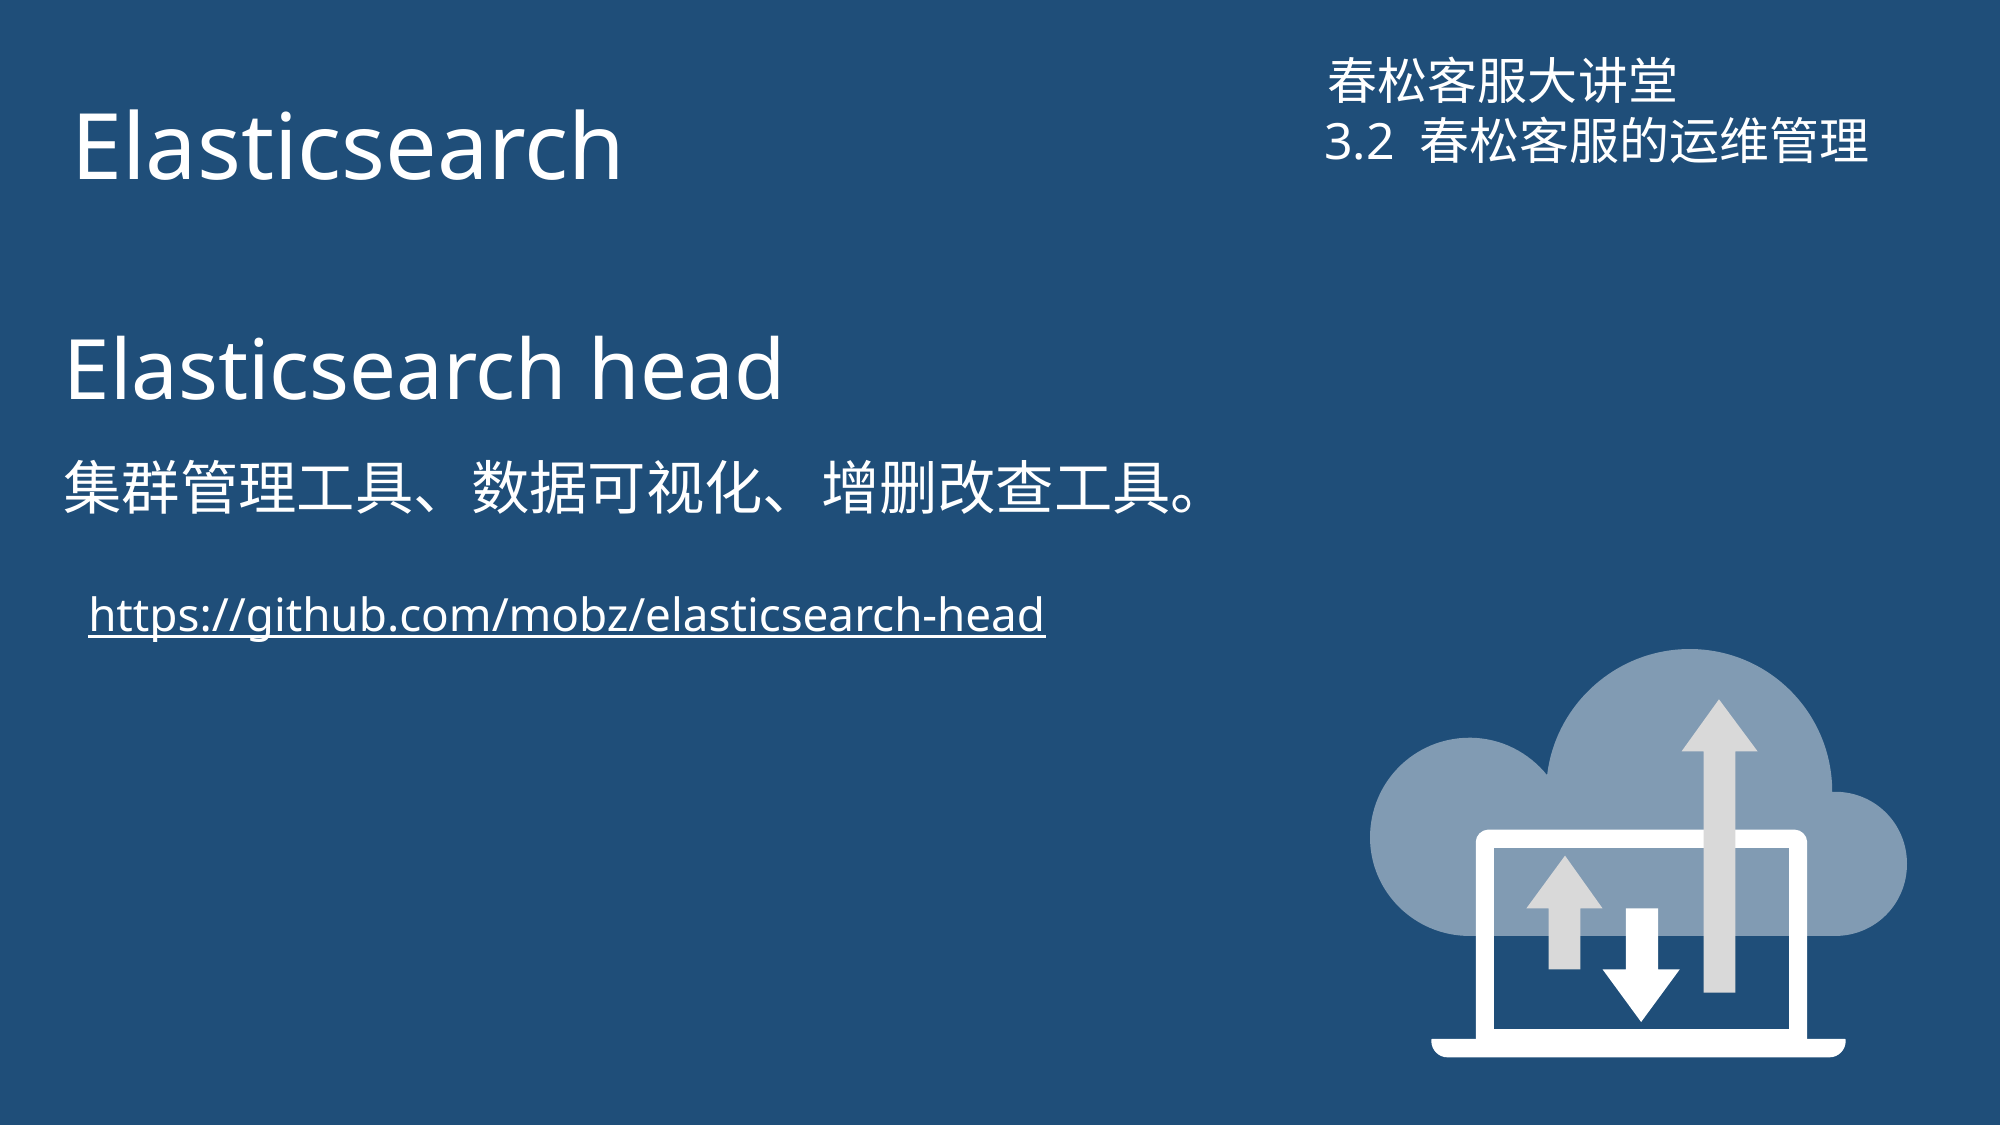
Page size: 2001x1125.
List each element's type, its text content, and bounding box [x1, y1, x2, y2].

title Elasticsearch [56, 41, 1136, 258]
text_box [1369, 648, 1907, 1057]
text_box Elasticsearch head 集群管理工具、数据可视化、增删改查工具。 [56, 258, 1963, 529]
text_box 春松客服大讲堂 [1313, 41, 1693, 117]
text_box https://github.com/mobz/elasticsearch-head [73, 578, 1061, 656]
text_box 3.2 春松客服的运维管理 [1309, 102, 1885, 178]
